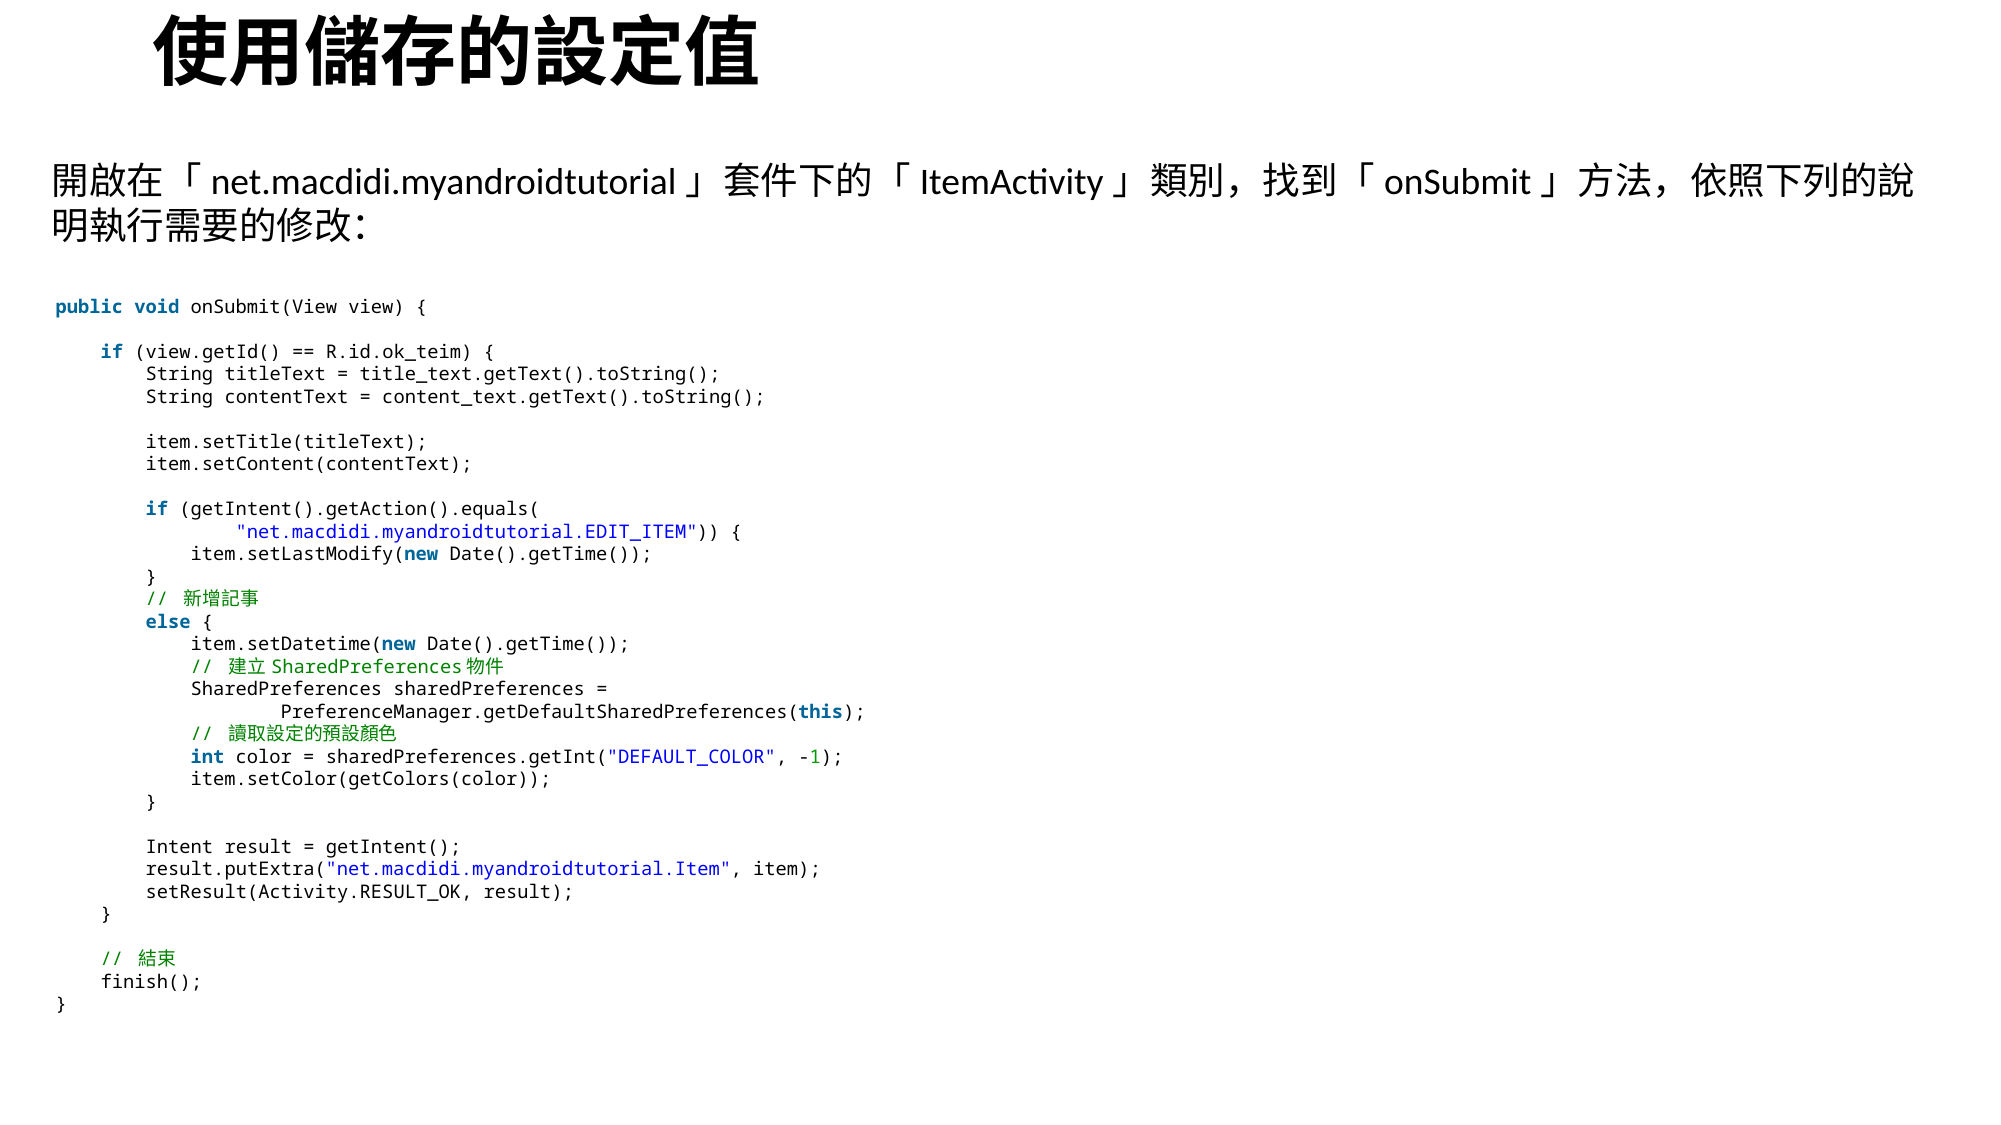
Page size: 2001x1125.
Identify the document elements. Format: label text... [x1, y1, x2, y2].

text_box 開啟在「net.macdidi.myandroidtutorial」套件下的「ItemActivity」類別，找到「onSubmit」方法，依照下列的說明執行需要的修改： [37, 149, 1966, 255]
title 使用儲存的設定值 [137, 5, 1863, 104]
text_box public void onSubmit(View view) { if (view.getId() == R.id.ok_teim) { String titleText = title_text.getText().toString(); String contentText = content_text.getText().toString(); item.setTitle(titleText); item.setContent(contentText); if (getIntent().getAction().equals( "net.macdidi.myandroidtutorial.EDIT_ITEM")) { item.setLastModify(new Date().getTime()); } // 新增記事 else { item.setDatetime(new Date().getTime()); // 建立SharedPreferences物件 SharedPreferences sharedPreferences = PreferenceManager.getDefaultSharedPreferences(this); // 讀取設定的預設顏色 int color = sharedPreferences.getInt("DEFAULT_COLOR", -1); item.setColor(getColors(color)); } Intent result = getIntent(); result.putExtra("net.macdidi.myandroidtutorial.Item", item); setResult(Activity.RESULT_OK, result); } // 結束 finish(); } [55, 294, 951, 1015]
